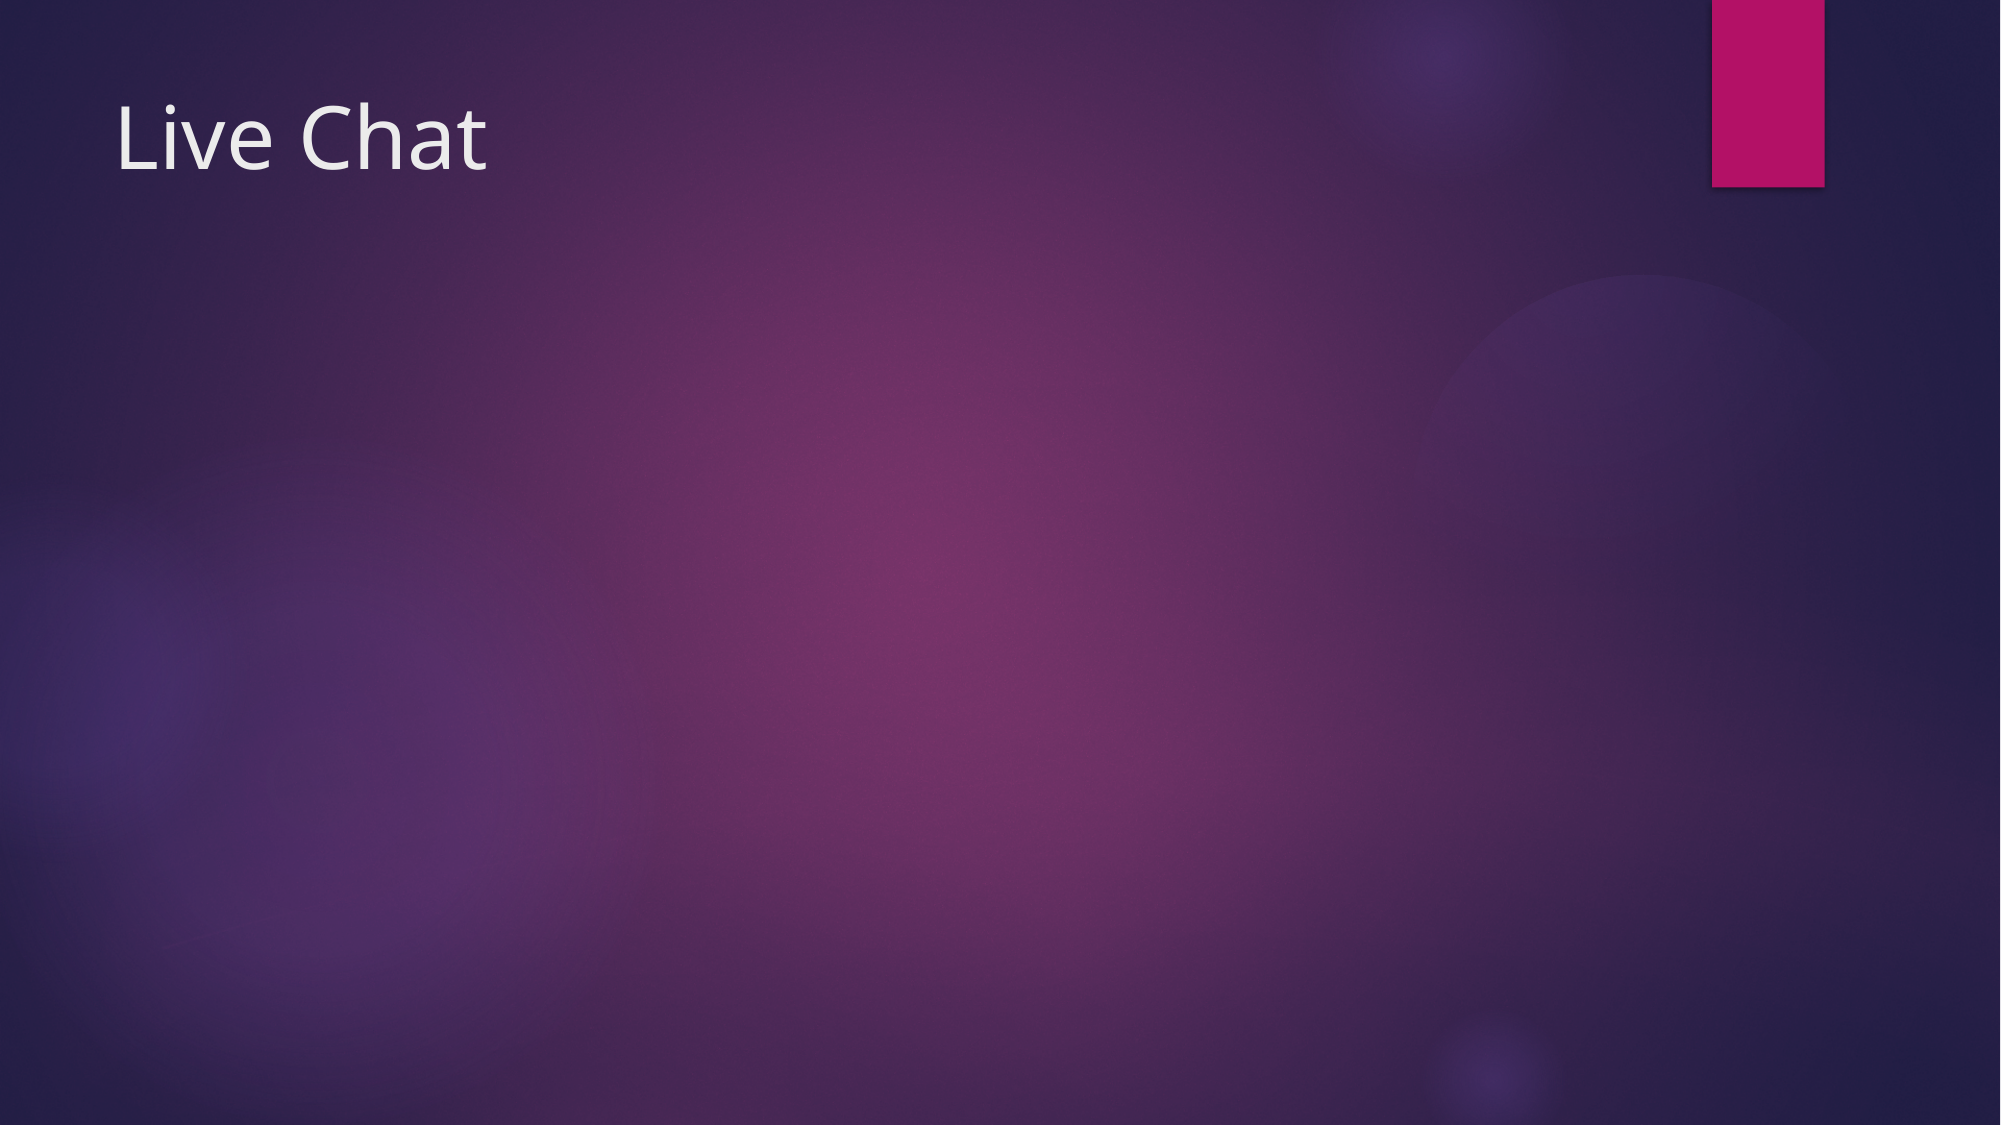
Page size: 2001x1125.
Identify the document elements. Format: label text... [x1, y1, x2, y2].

title Live Chat [105, 73, 597, 449]
picture [0, 0, 2001, 1125]
